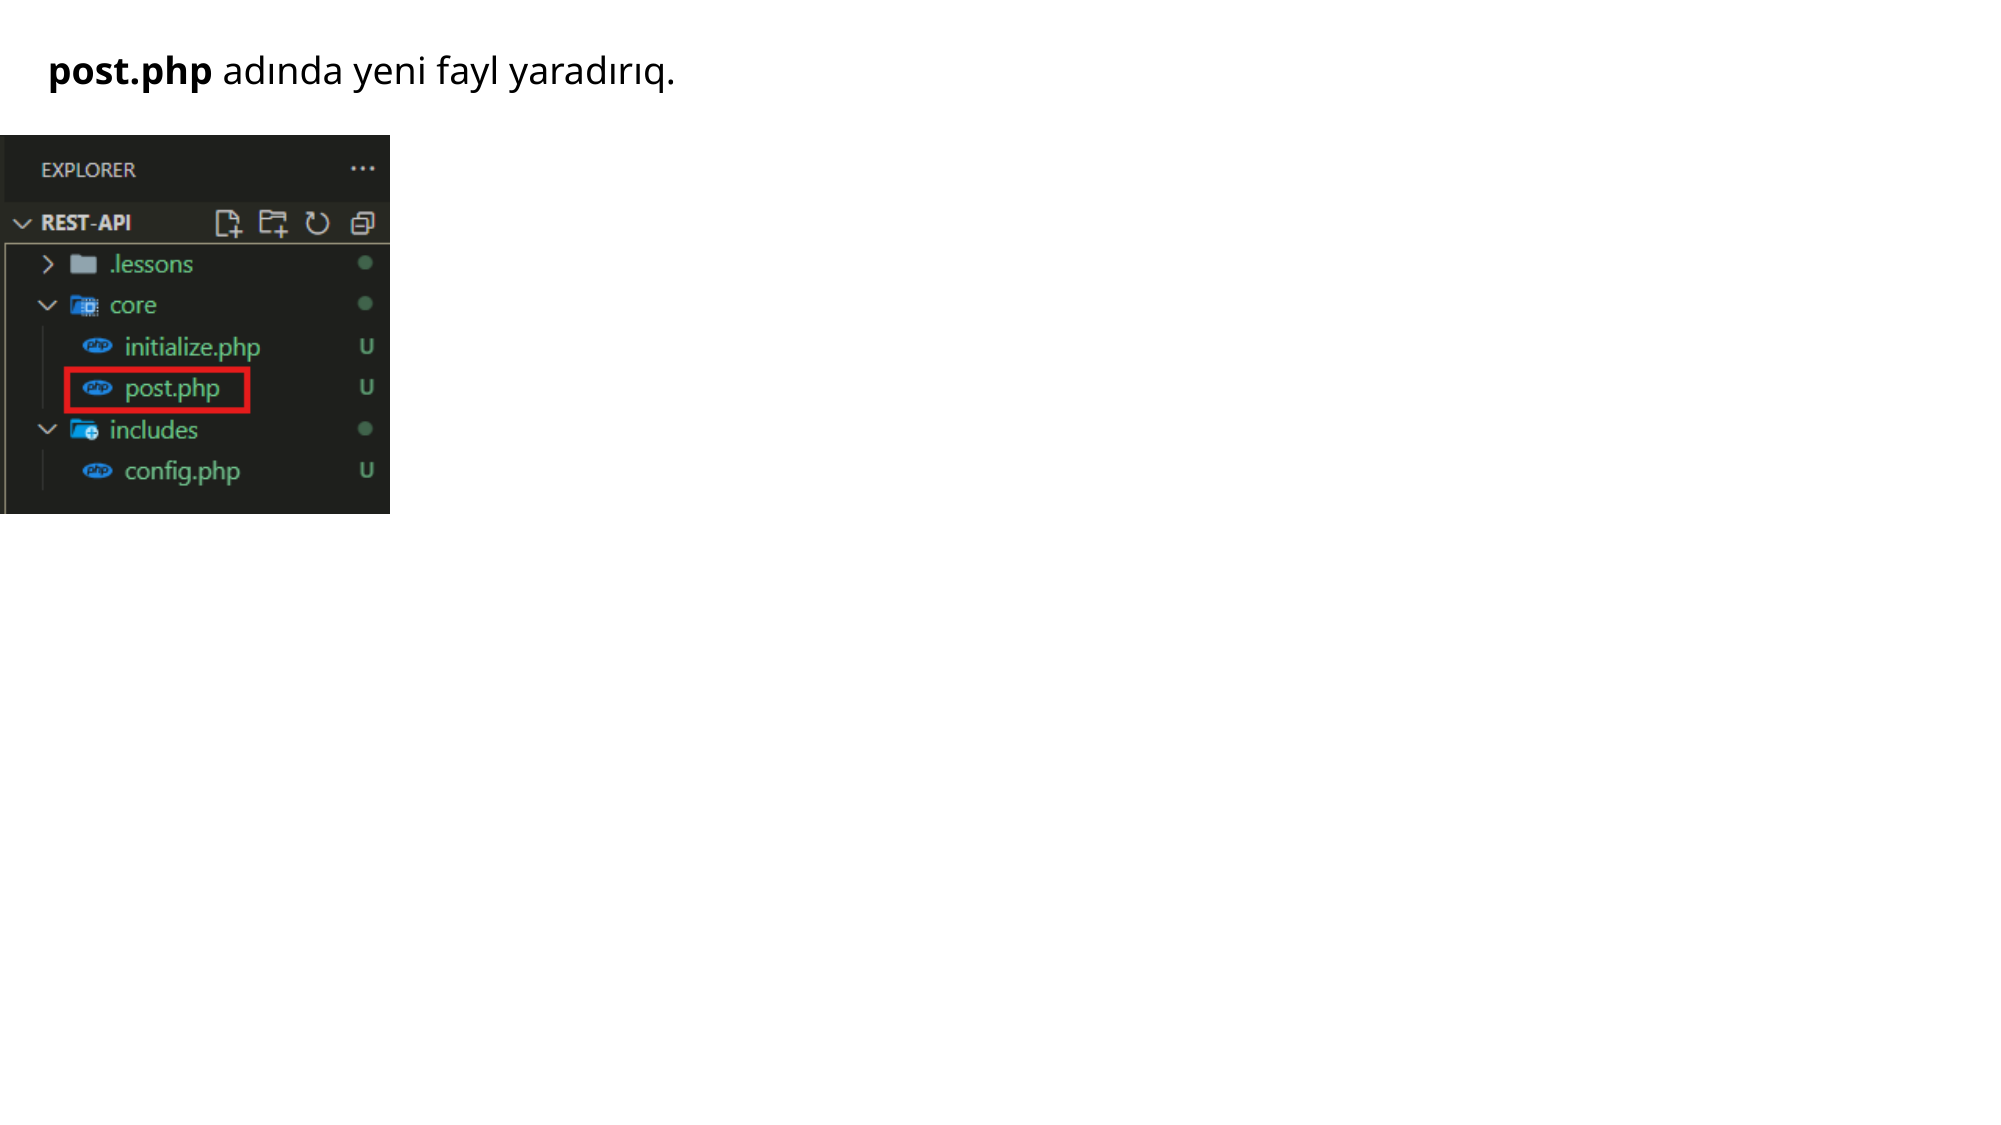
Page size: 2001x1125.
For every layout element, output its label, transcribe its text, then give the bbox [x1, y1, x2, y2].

picture [0, 135, 390, 514]
text_box post.php adında yeni fayl yaradırıq. [33, 40, 1973, 100]
